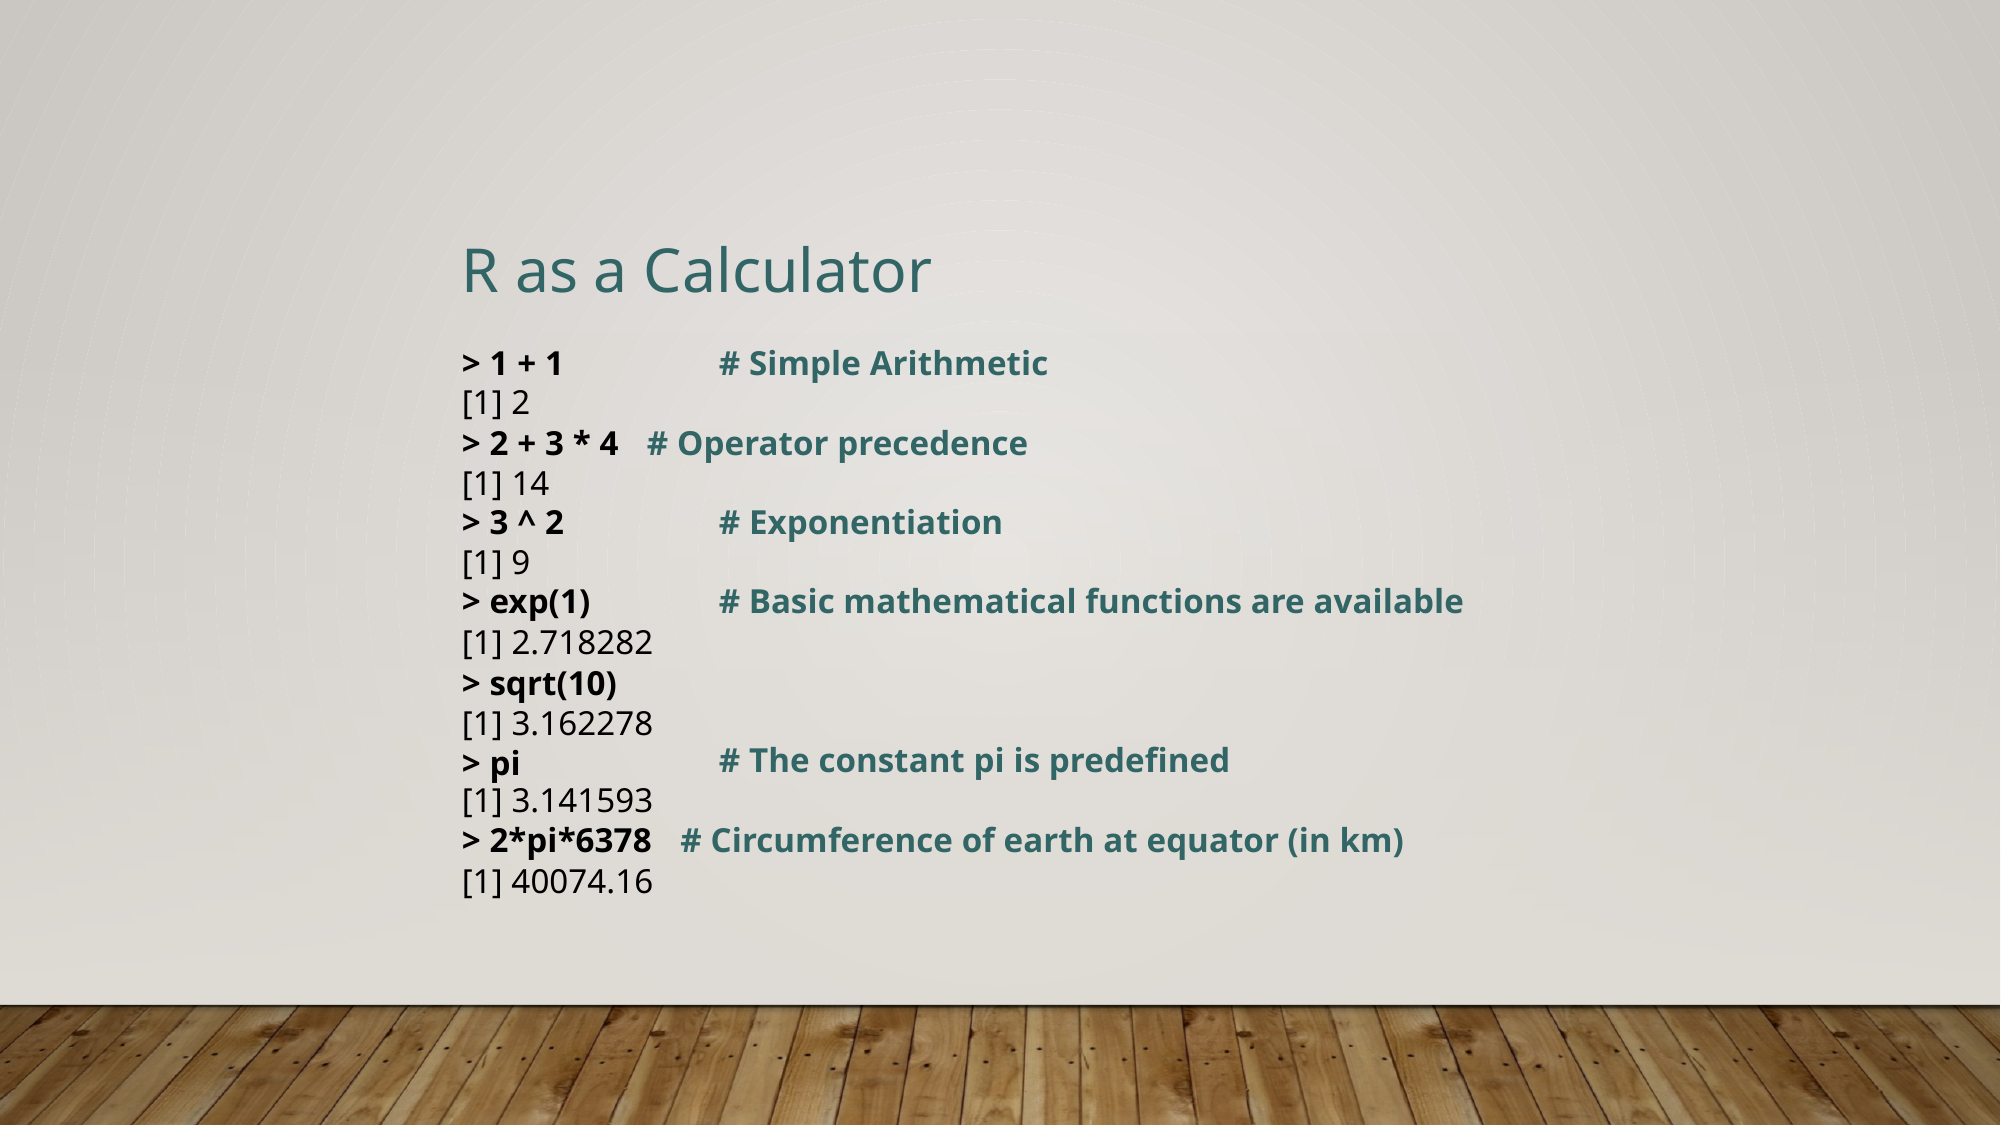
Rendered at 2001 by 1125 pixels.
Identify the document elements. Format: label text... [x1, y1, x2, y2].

text_box # The constant pi is predefined [718, 741, 1424, 780]
text_box > 1 + 1 [461, 344, 650, 383]
text_box > 3 ^ 2 [461, 503, 650, 542]
text_box [1] 3.141593 [461, 781, 749, 820]
text_box R as a Calculator [461, 219, 1122, 305]
text_box [1] 2 [461, 384, 611, 422]
text_box > exp(1) [1] 2.718282 > sqrt(10) [1] 3.162278 > pi [461, 582, 798, 783]
text_box [1] 9 [461, 543, 611, 581]
text_box # Exponentiation [718, 503, 1085, 542]
text_box # Simple Arithmetic [718, 344, 1151, 383]
picture [0, 1005, 2000, 1125]
text_box > 2 + 3 * 4 # Operator precedence [1] 14 [461, 424, 1235, 503]
text_box # Basic mathematical functions are available [718, 582, 1719, 621]
text_box > 2*pi*6378 # Circumference of earth at equator (in km) [1] 40074.16 [461, 821, 1735, 900]
